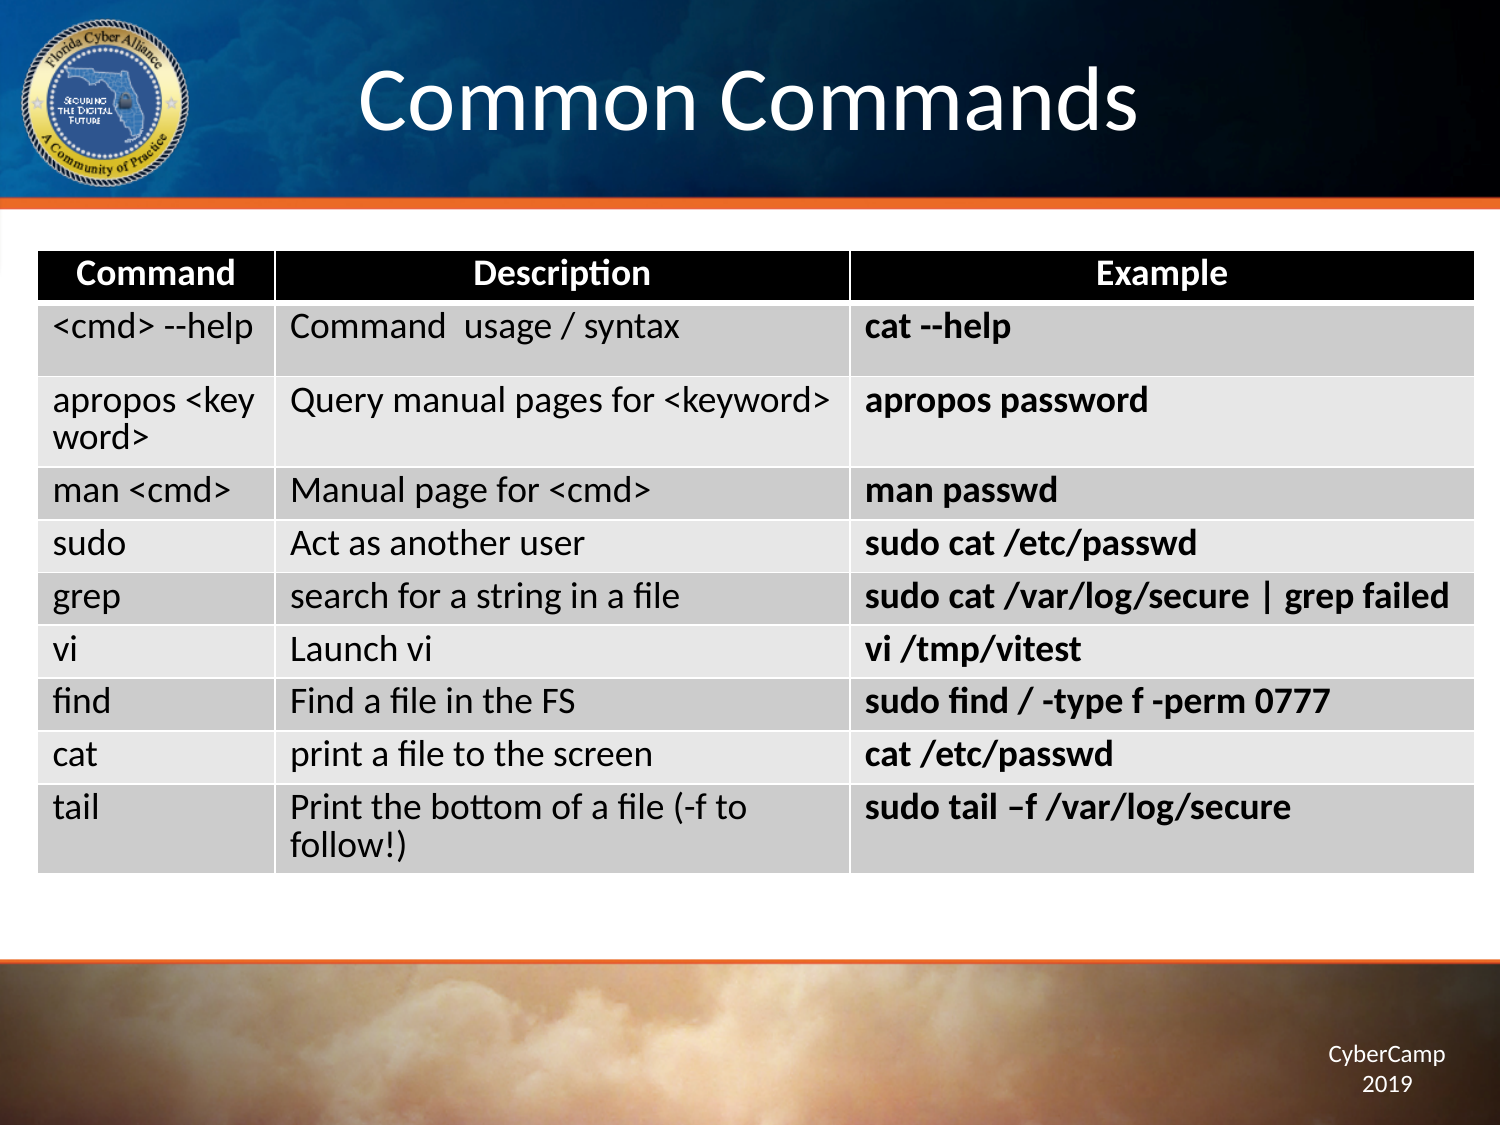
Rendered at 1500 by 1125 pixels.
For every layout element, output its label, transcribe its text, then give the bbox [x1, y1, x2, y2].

table_cell sudo [38, 521, 274, 572]
table_cell cat /etc/passwd [851, 732, 1474, 783]
title Common Commands [75, 0, 1425, 188]
table_cell vi [38, 626, 274, 677]
table_cell Query manual pages for <keyword> [276, 377, 849, 466]
table_header Example [851, 251, 1474, 300]
table_cell search for a string in a file [276, 573, 849, 624]
table_cell sudo cat /var/log/secure | grep failed [851, 573, 1474, 624]
table_cell tail [38, 785, 274, 873]
table_header Command [38, 251, 274, 300]
table_cell print a file to the screen [276, 732, 849, 783]
table_cell Manual page for <cmd> [276, 468, 849, 519]
table_cell cat [38, 732, 274, 783]
table_header Description [276, 251, 849, 300]
table_cell man passwd [851, 468, 1474, 519]
table_cell apropos password [851, 377, 1474, 466]
table_cell sudo find / -type f -perm 0777 [851, 679, 1474, 730]
picture [0, 0, 1500, 292]
table_cell Print the bottom of a file (-f to follow!) [276, 785, 849, 873]
table_cell Find a file in the FS [276, 679, 849, 730]
table_cell grep [38, 573, 274, 624]
table_cell Launch vi [276, 626, 849, 677]
table_cell Act as another user [276, 521, 849, 572]
table_cell man <cmd> [38, 468, 274, 519]
table_cell apropos <key word> [38, 377, 274, 466]
table_cell vi /tmp/vitest [851, 626, 1474, 677]
table_cell find [38, 679, 274, 730]
table_cell sudo cat /etc/passwd [851, 521, 1474, 572]
picture [0, 958, 1500, 1125]
table_cell cat --help [851, 306, 1474, 376]
table_cell sudo tail –f /var/log/secure [851, 785, 1474, 873]
table_cell <cmd> --help [38, 306, 274, 376]
table_cell Command usage / syntax [276, 306, 849, 376]
